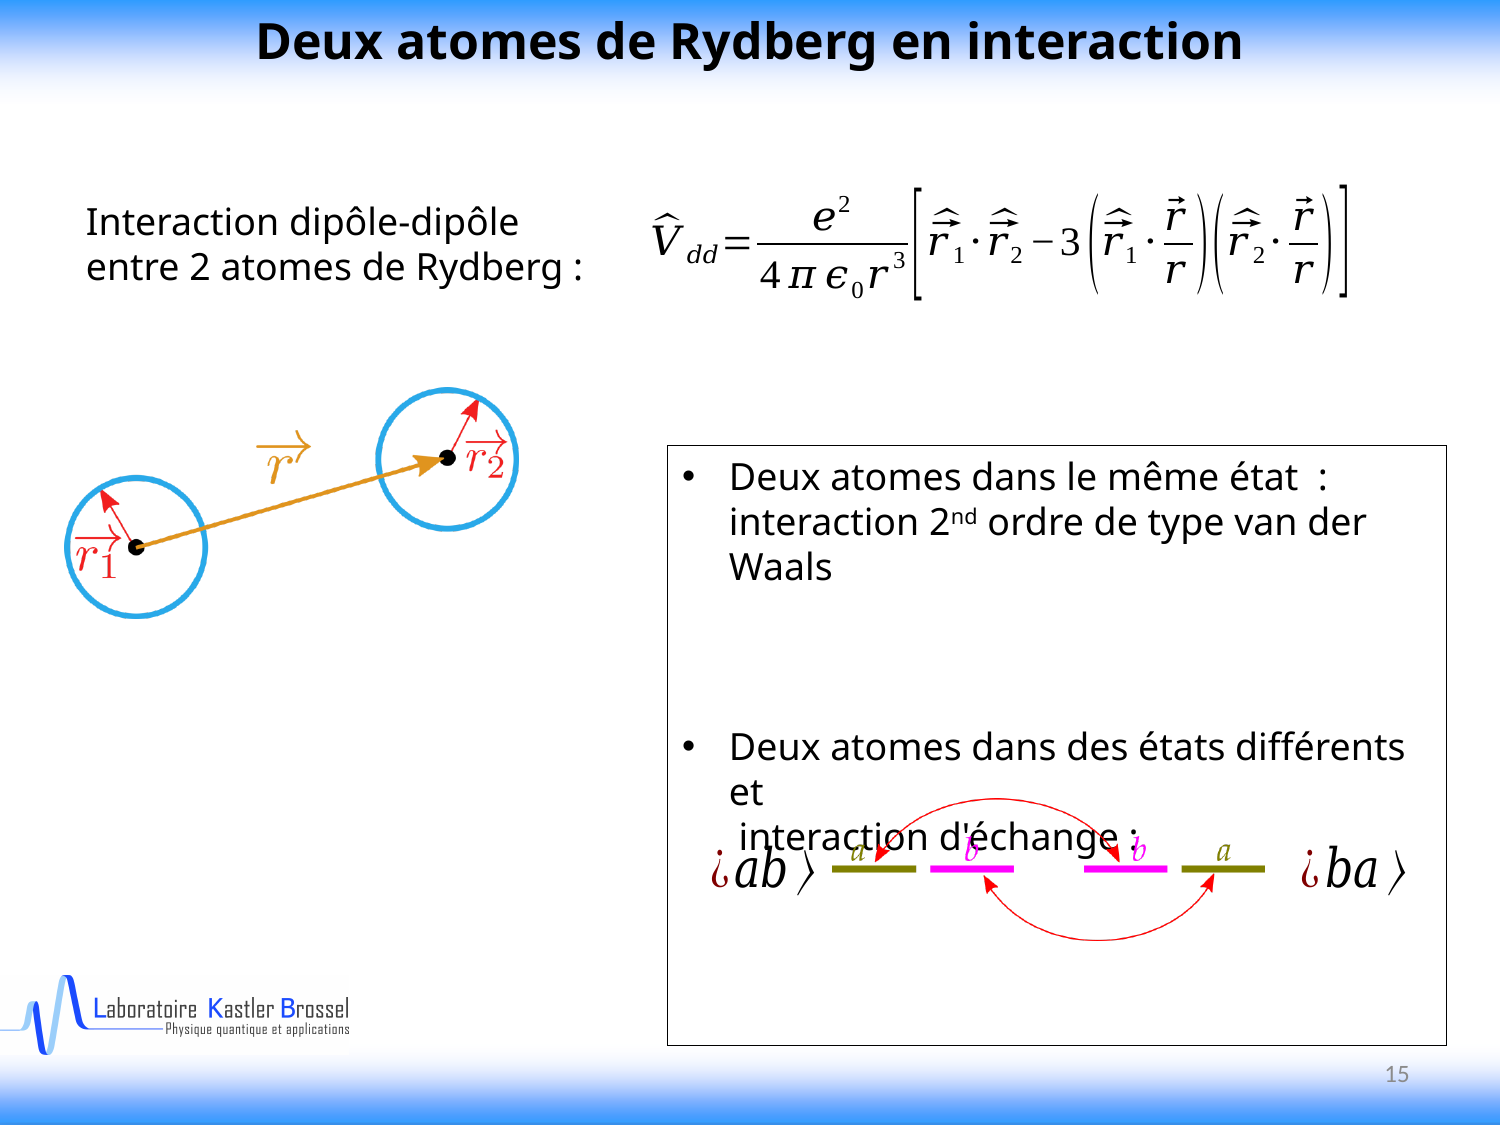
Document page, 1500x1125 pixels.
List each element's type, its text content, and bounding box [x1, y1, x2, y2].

text_box Interaction dipôle-dipôle entre 2 atomes de Rydberg : [71, 190, 599, 296]
title Deux atomes de Rydberg en interaction [0, 0, 1500, 79]
slide_number 15 [1074, 1046, 1425, 1103]
picture [0, 79, 1500, 1125]
